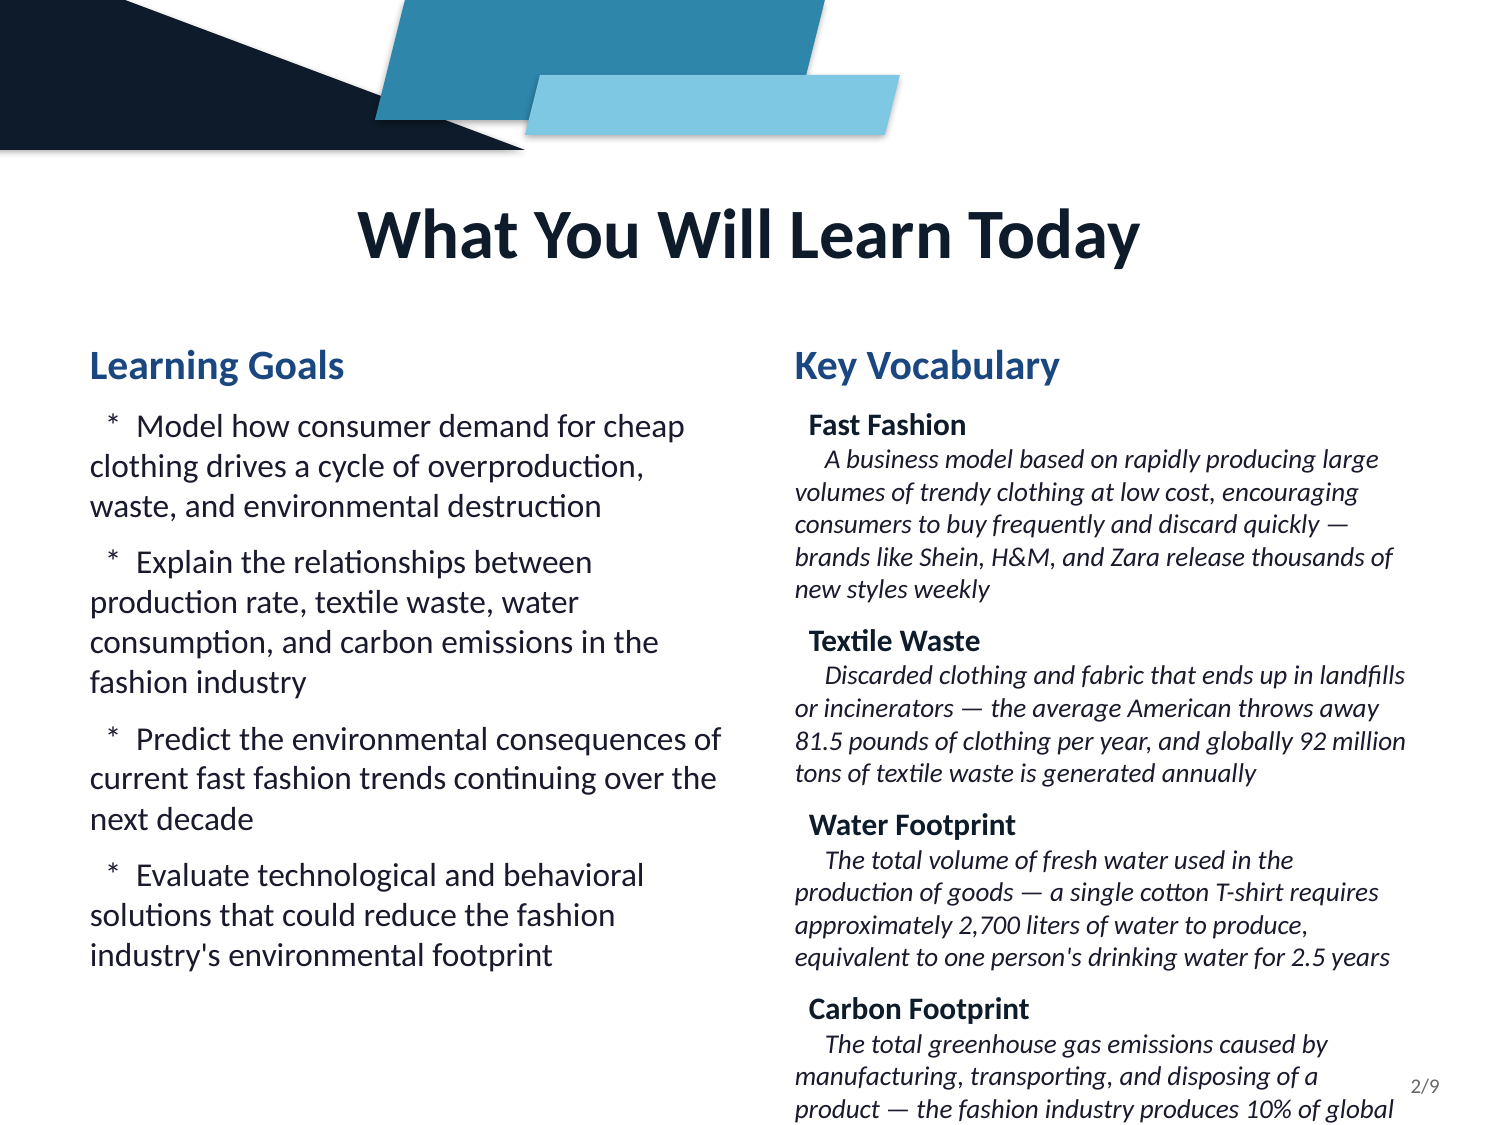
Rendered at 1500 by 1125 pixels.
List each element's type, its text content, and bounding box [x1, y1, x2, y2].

text_box [0, 0, 526, 151]
text_box [524, 74, 901, 136]
text_box What You Will Learn Today [342, 179, 1157, 280]
text_box Key Vocabulary Fast Fashion A business model based on rapidly producing large volumes of trendy clothing at low cost, encouraging consumers to buy frequently and discard quickly — brands like Shein, H&M, and Zara release thousands of new styles weekly Textile Waste Discarded clothing and fabric that ends up in landfills or incinerators — the average American throws away 81.5 pounds of clothing per year, and globally 92 million tons of textile waste is generated annually Water Footprint The total volume of fresh water used in the production of goods — a single cotton T-shirt requires approximately 2,700 liters of water to produce, equivalent to one person's drinking water for 2.5 years Carbon Footprint The total greenhouse gas emissions caused by manufacturing, transporting, and disposing of a product — the fashion industry produces 10% of global carbon emissions, more than international flights and maritime shipping combined [779, 329, 1425, 1125]
text_box Learning Goals * Model how consumer demand for cheap clothing drives a cycle of overproduction, waste, and environmental destruction * Explain the relationships between production rate, textile waste, water consumption, and carbon emissions in the fashion industry * Predict the environmental consequences of current fast fashion trends continuing over the next decade * Evaluate technological and behavioral solutions that could reduce the fashion industry's environmental footprint [74, 329, 750, 981]
text_box 2/9 [1395, 1065, 1455, 1105]
text_box [374, 0, 826, 121]
